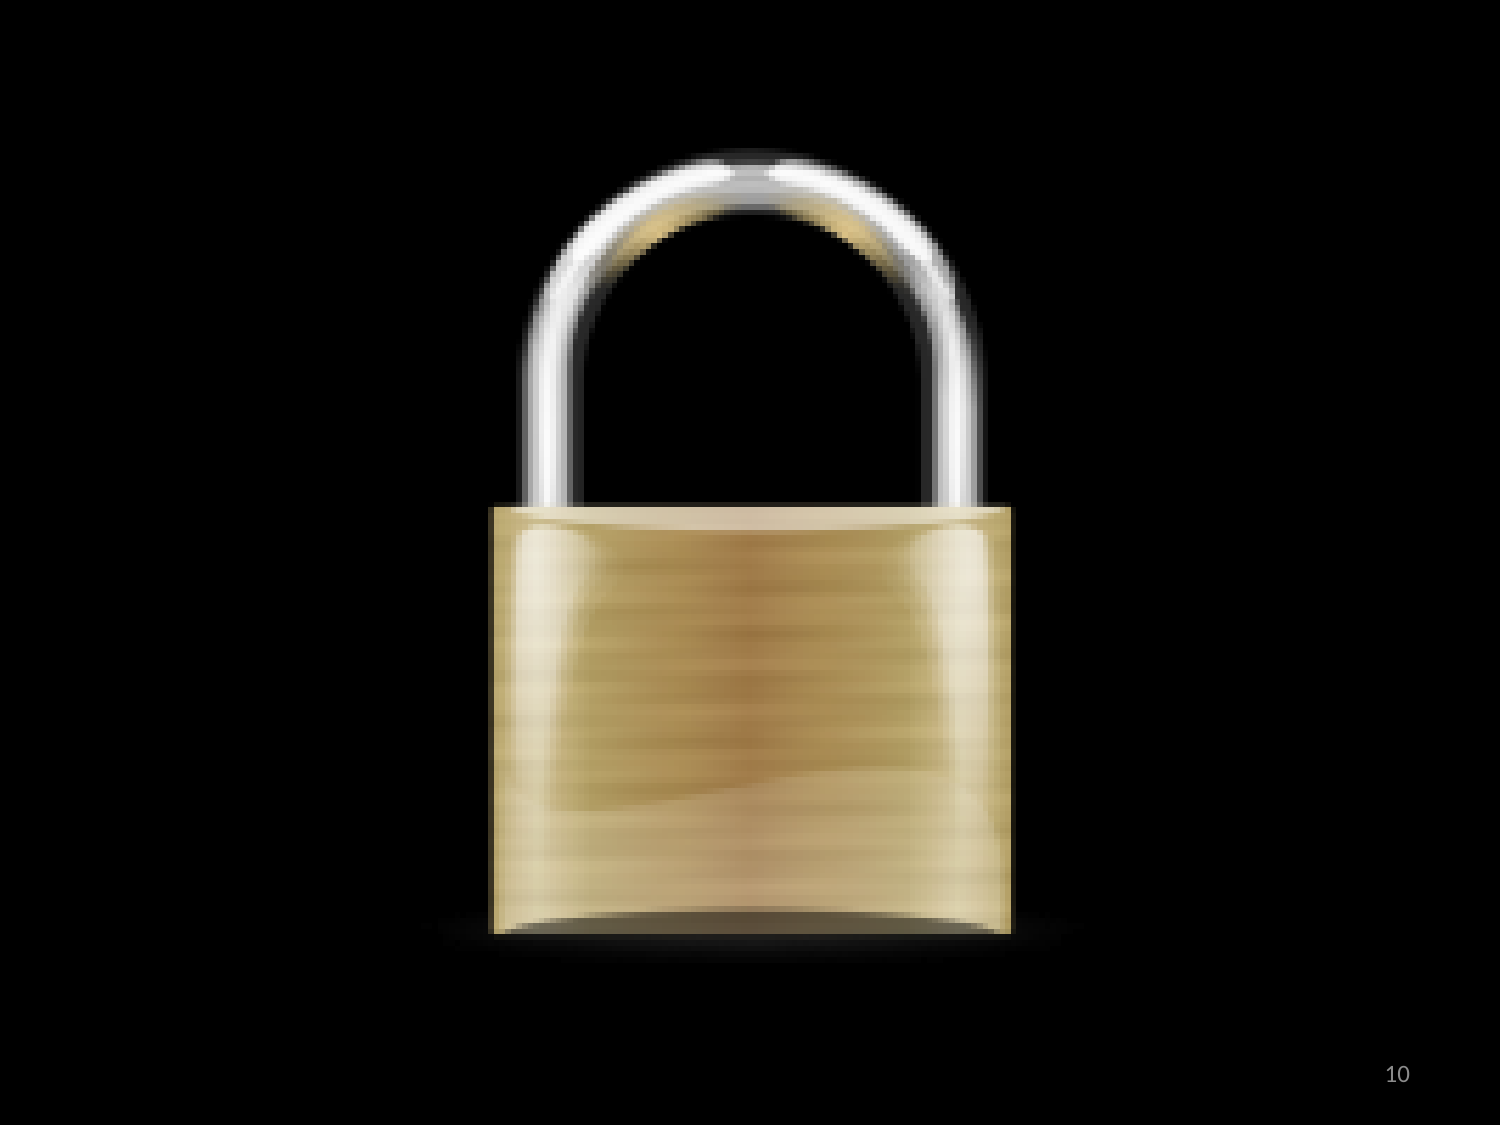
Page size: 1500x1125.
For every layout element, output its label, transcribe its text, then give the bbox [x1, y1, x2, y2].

slide_number 10 [1074, 1042, 1425, 1103]
picture [337, 137, 1163, 963]
